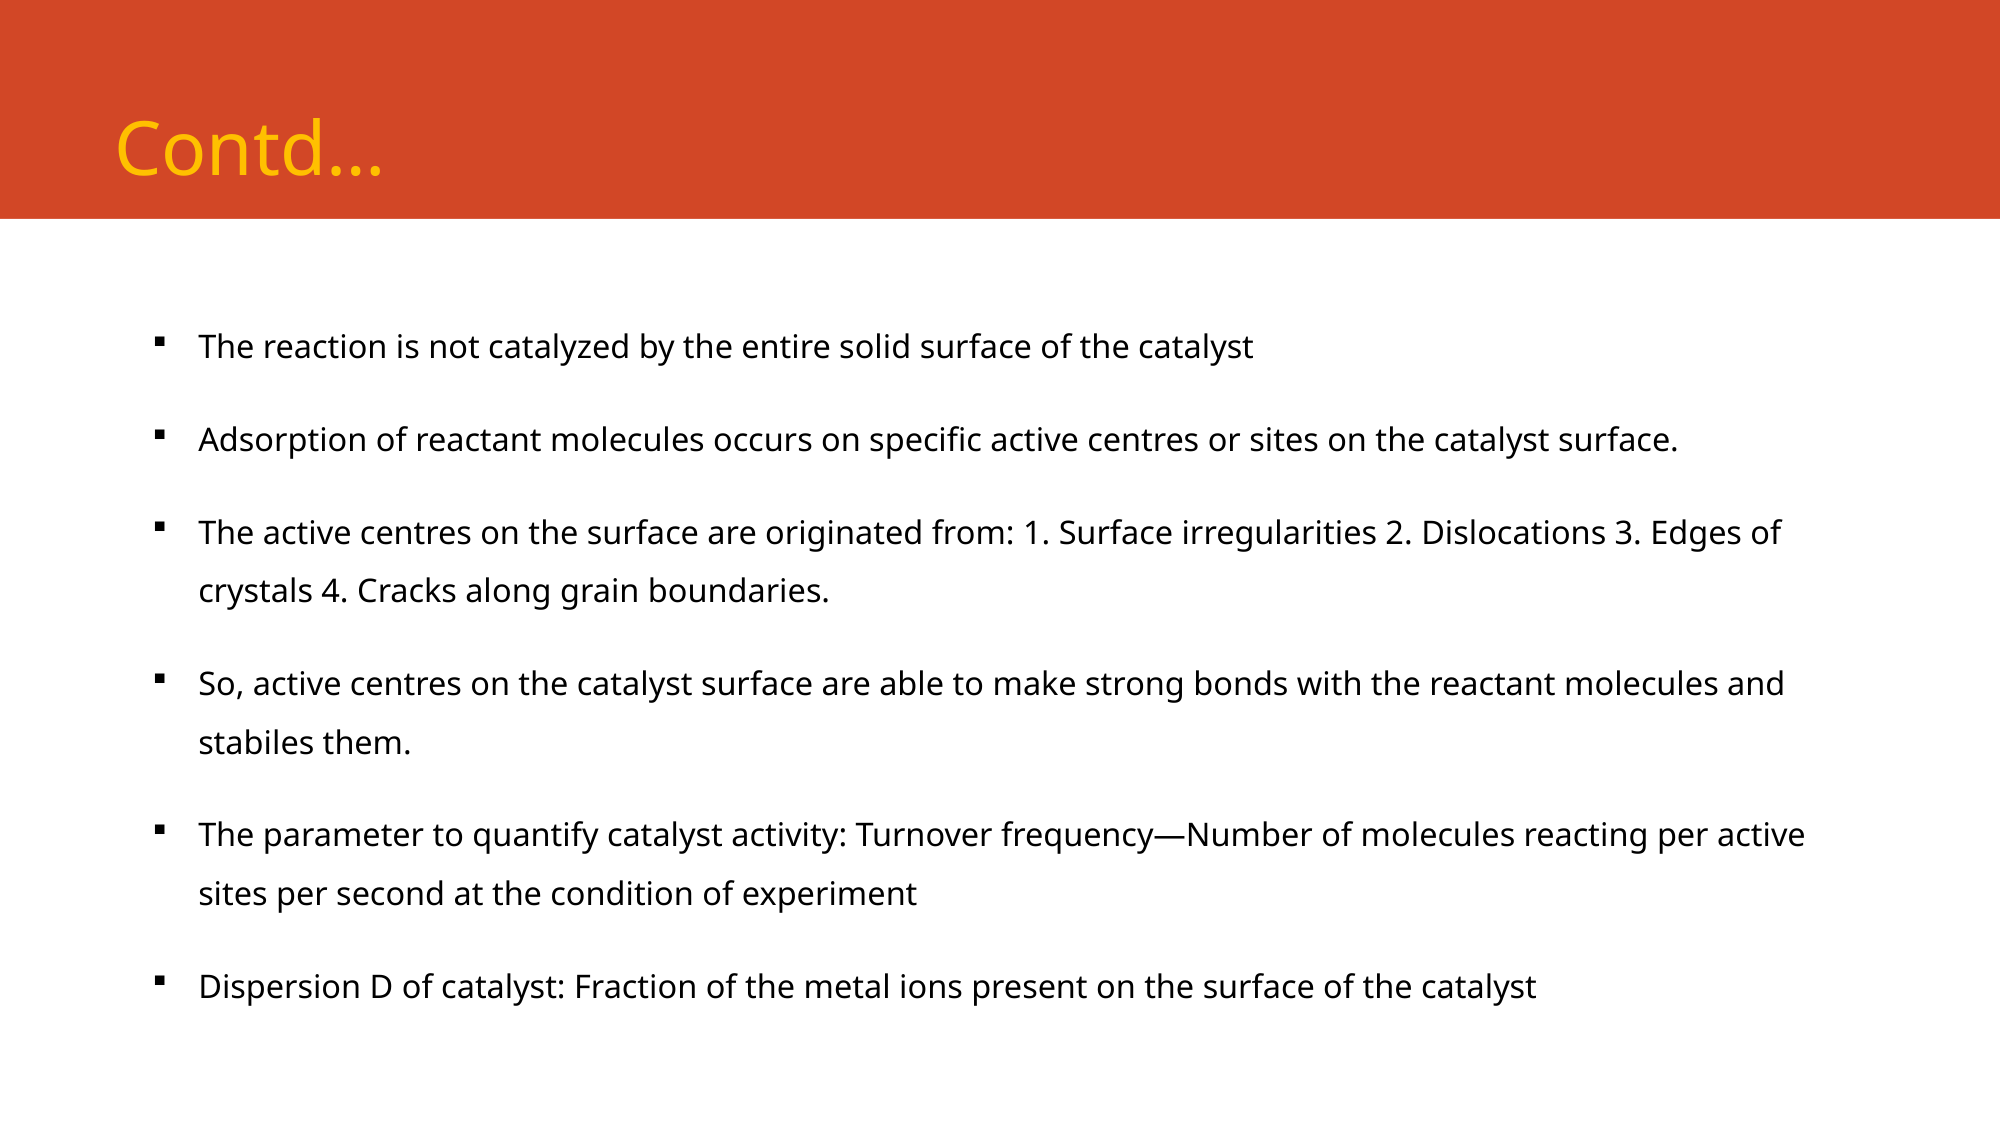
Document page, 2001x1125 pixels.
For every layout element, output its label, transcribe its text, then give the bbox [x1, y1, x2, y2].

title Contd… [99, 0, 1863, 199]
list The reaction is not catalyzed by the entire solid surface of the catalyst Adsorption of reactant molecules occurs on specific active centres or sites on the catalyst surface. The active centres on the surface are originated from: 1. Surface irregularities 2. Dislocations 3. Edges of crystals 4. Cracks along grain boundaries. So, active centres on the catalyst surface are able to make strong bonds with the reactant molecules and stabiles them. The parameter to quantify catalyst activity: Turnover frequency—Number of molecules reacting per active sites per second at the condition of experiment Dispersion D of catalyst: Fraction of the metal ions present on the surface of the catalyst [137, 299, 1891, 1014]
